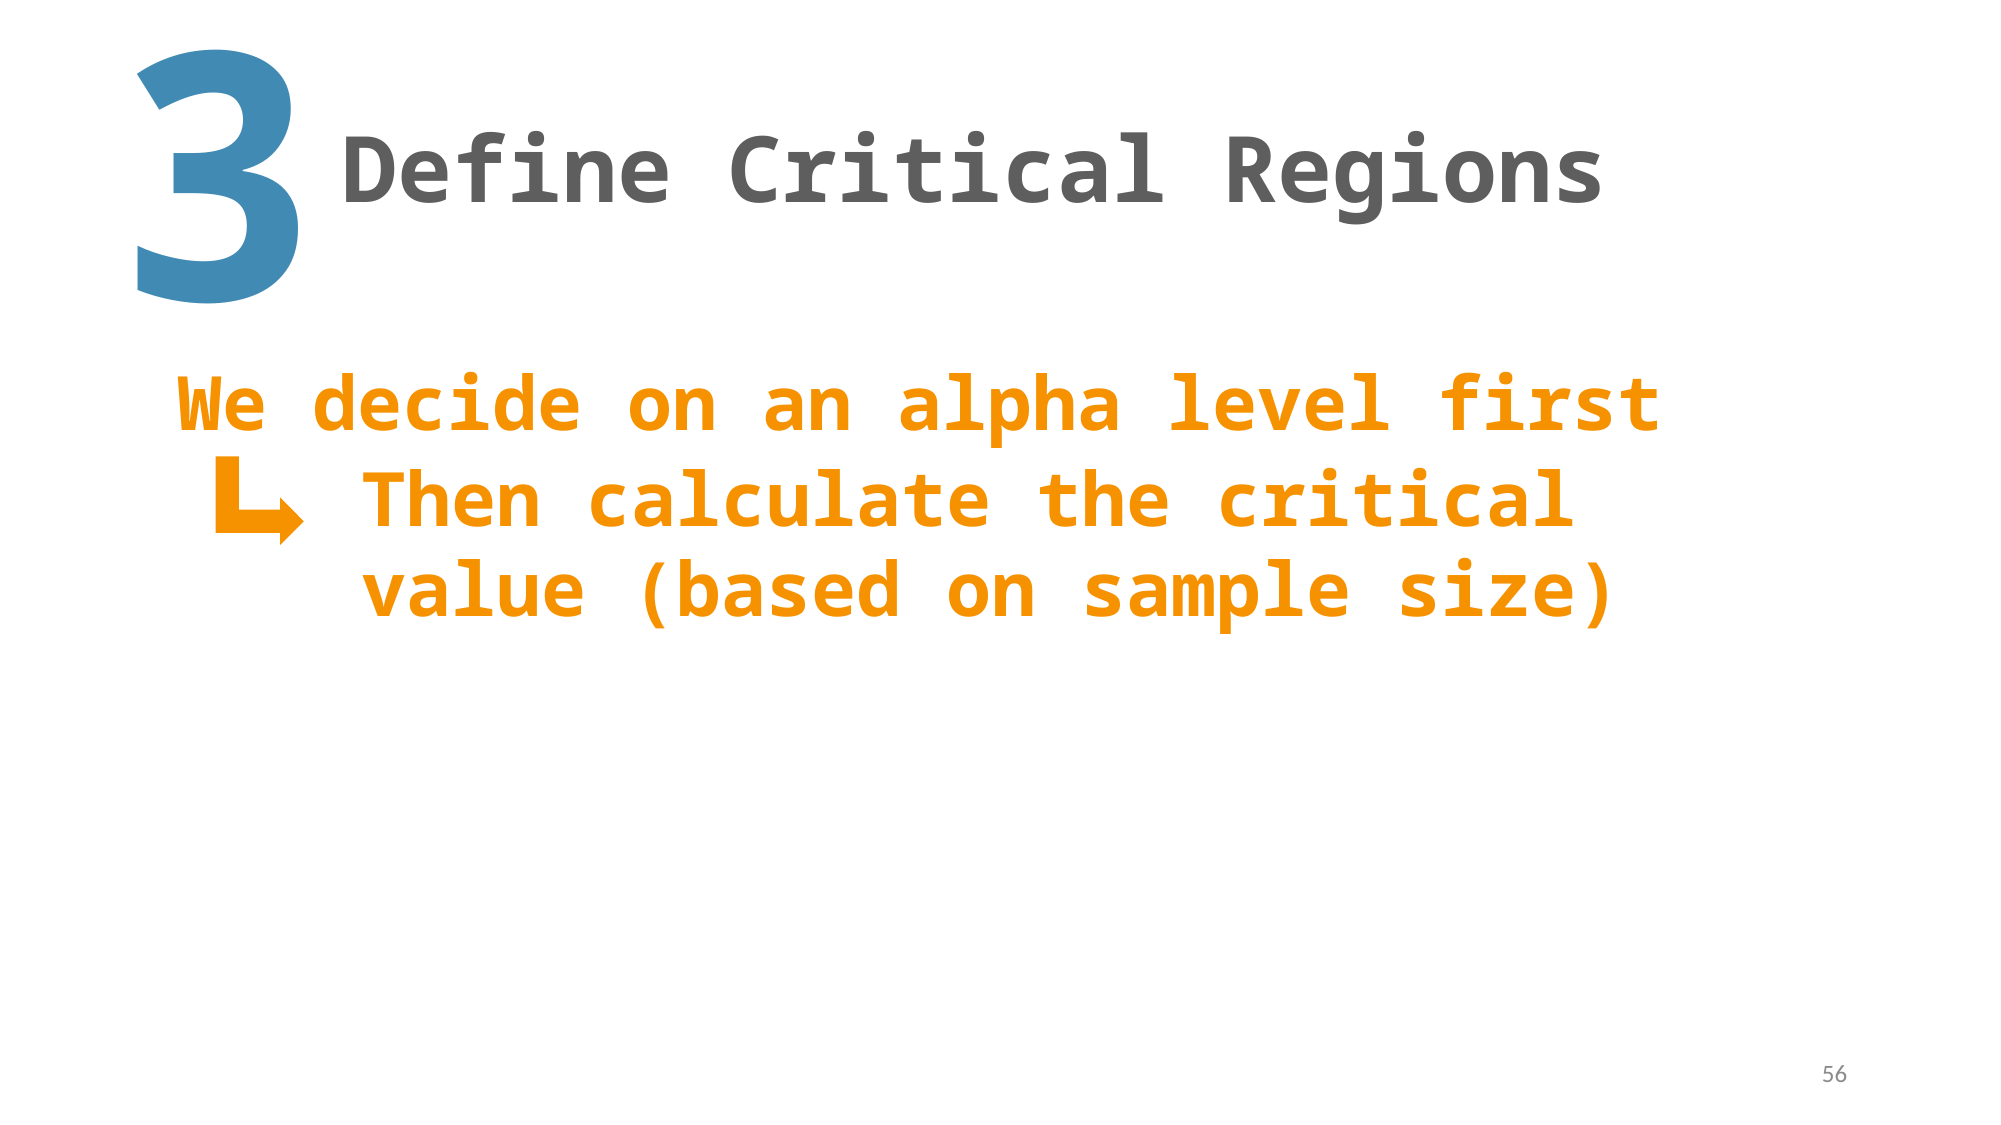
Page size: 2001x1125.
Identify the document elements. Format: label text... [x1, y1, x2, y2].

text_box 3 [98, 0, 336, 378]
text_box We decide on an alpha level first [162, 348, 1888, 454]
slide_number 56 [1412, 1042, 1863, 1103]
text_box Then calculate the critical value (based on sample size) [346, 444, 1802, 639]
title Define Critical Regions [336, 64, 1657, 282]
text_box [215, 456, 304, 546]
